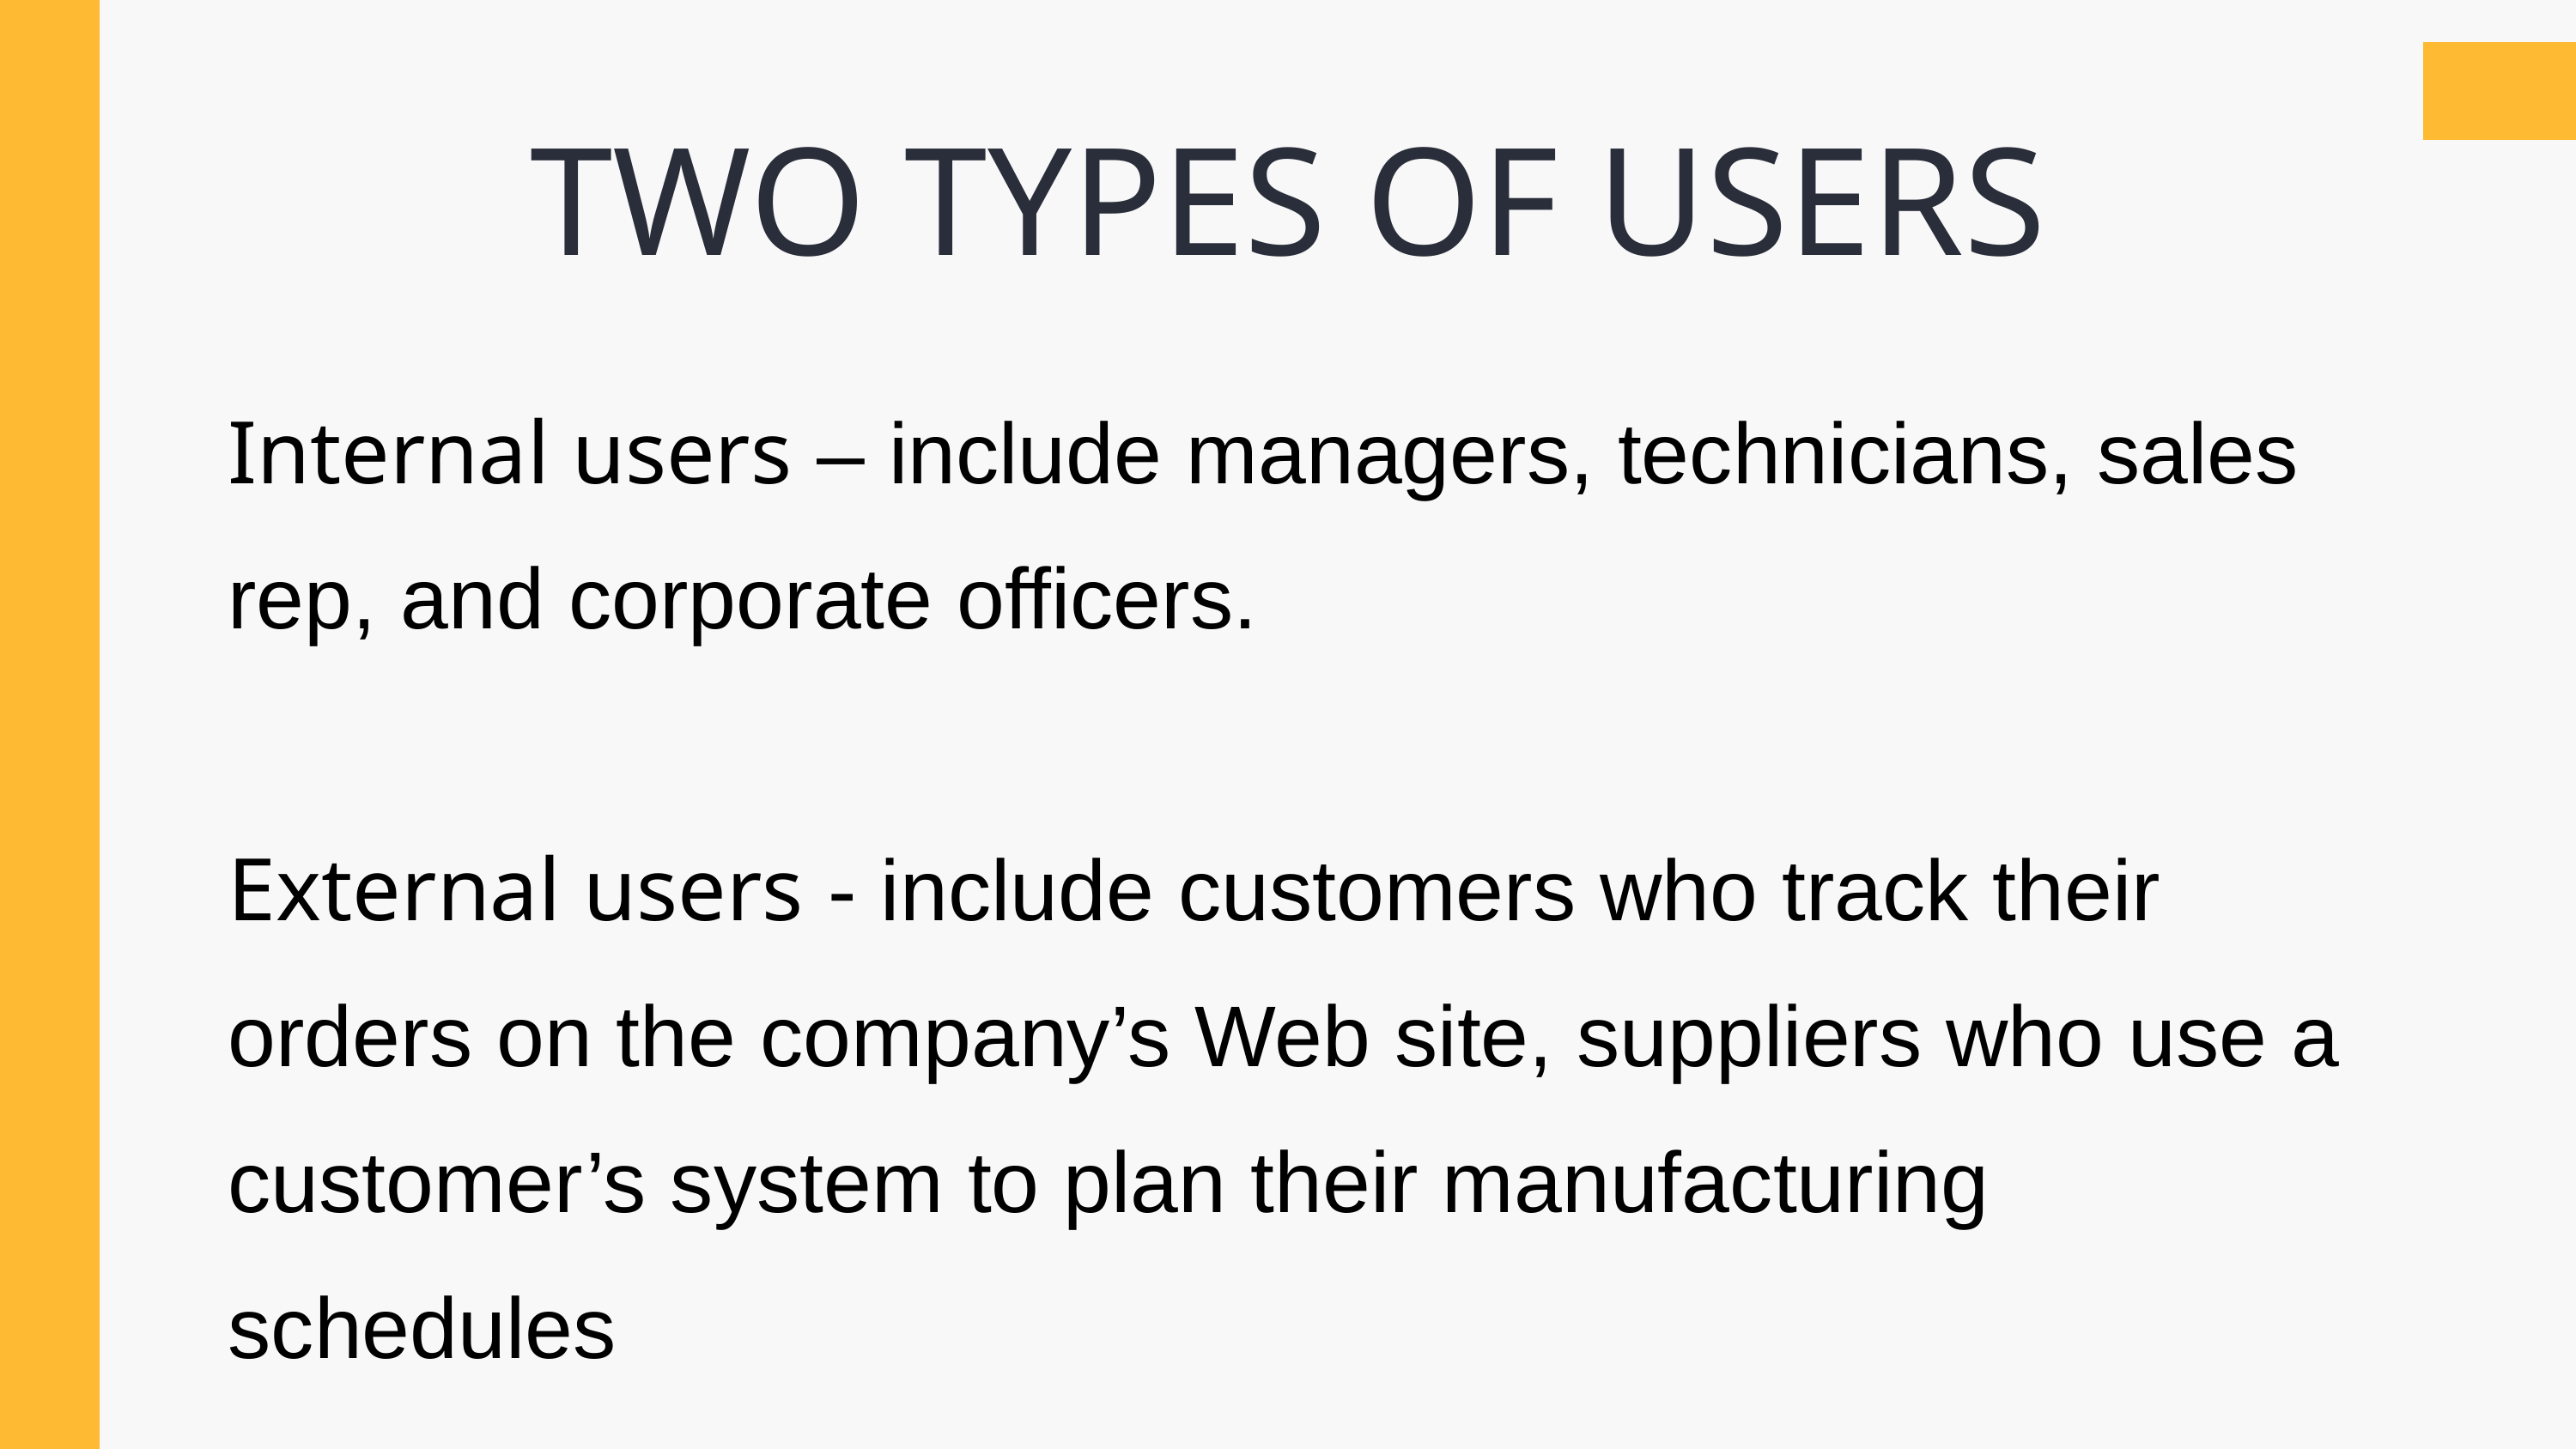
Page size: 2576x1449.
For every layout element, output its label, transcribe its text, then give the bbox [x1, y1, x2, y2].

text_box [0, 0, 100, 1449]
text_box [2422, 41, 2576, 141]
text_box TWO TYPES OF USERS [172, 140, 2404, 286]
text_box Internal users – include managers, technicians, sales rep, and corporate officers. External users - include customers who track their orders on the company’s Web site, suppliers who use a customer’s system to plan their manufacturing schedules [228, 355, 2404, 1376]
